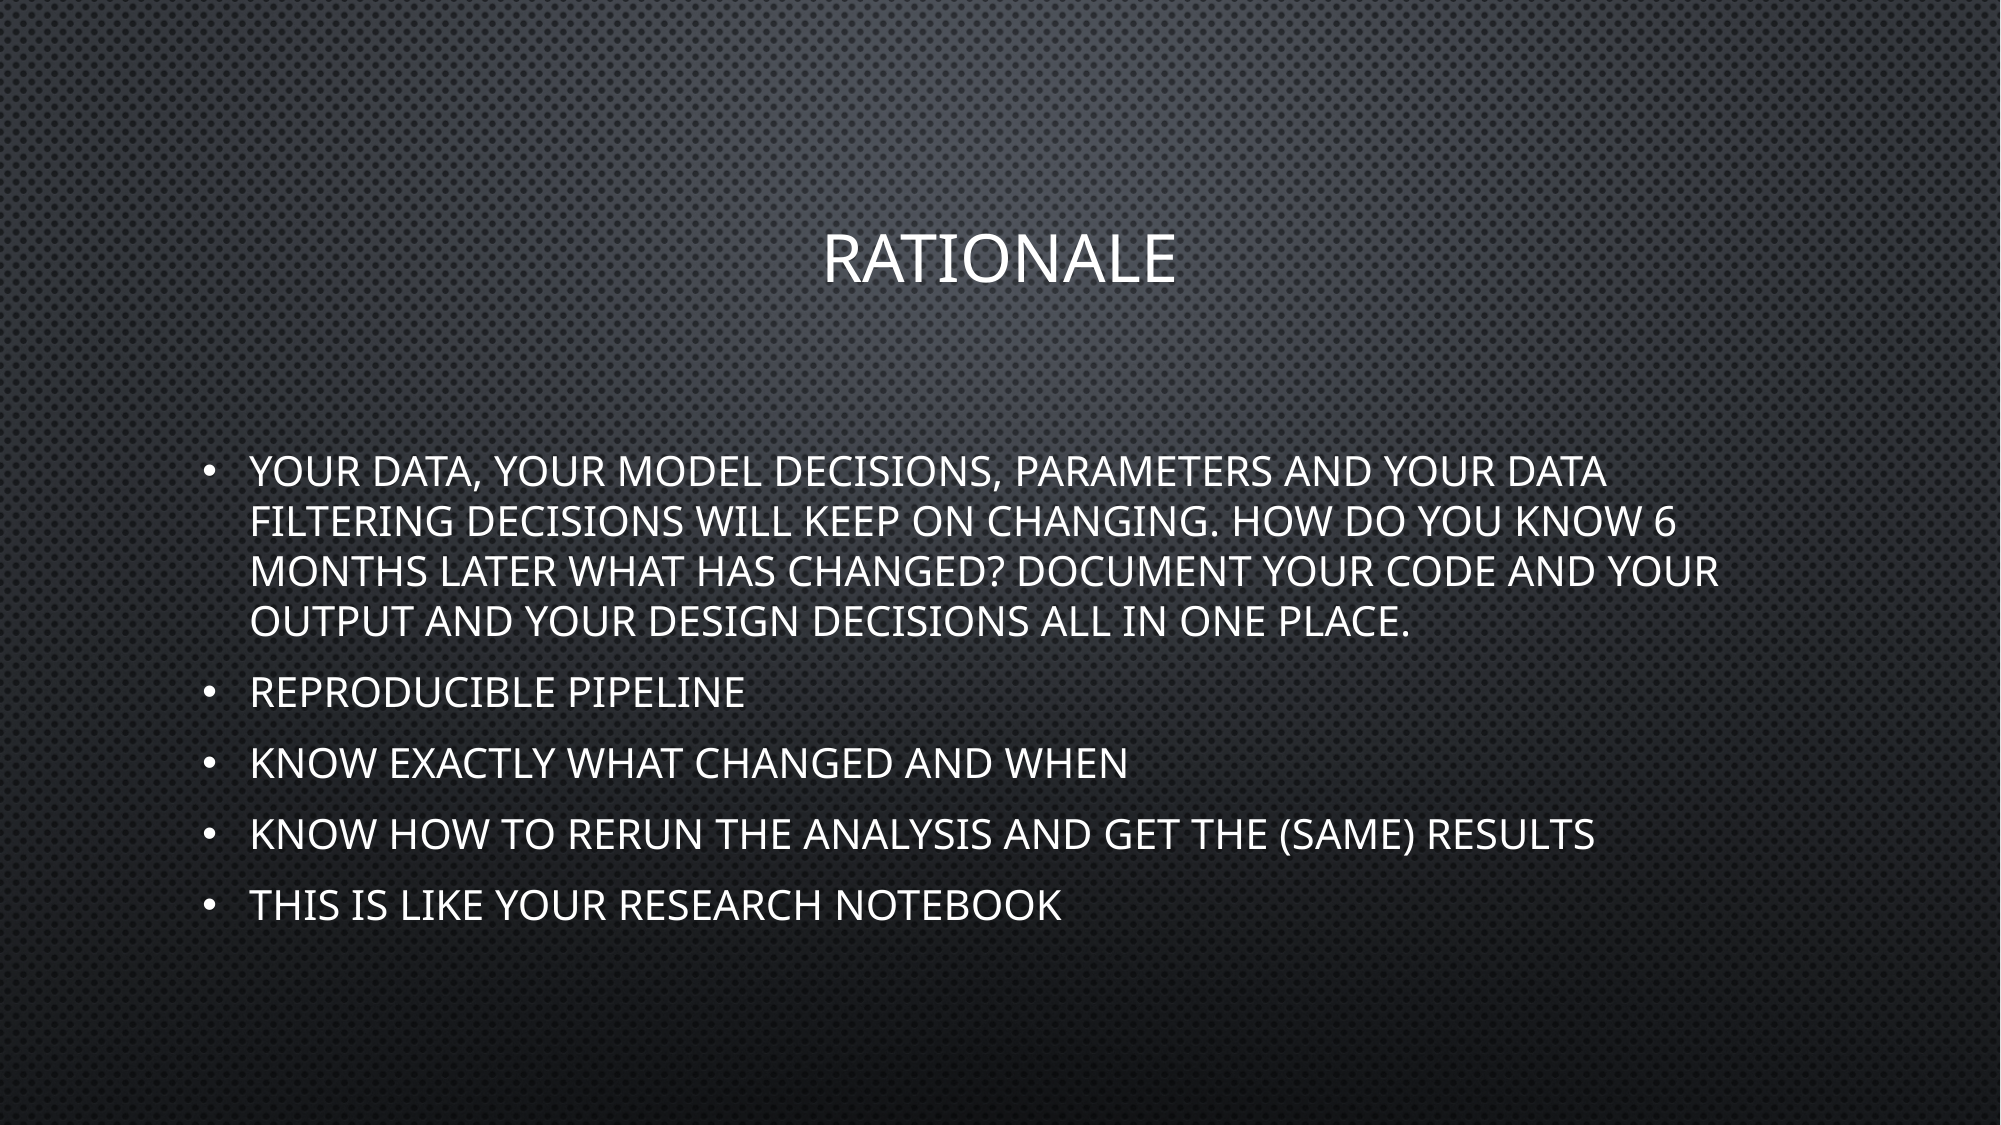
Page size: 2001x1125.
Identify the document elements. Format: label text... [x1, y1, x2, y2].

title Rationale [187, 99, 1813, 413]
list Your data, your model decisions, parameters and your data filtering decisions will keep on changing. How do you know 6 months later what has changed? Document your code and your output and your design decisions all in one place. Reproducible pipeline Know exactly what changed and when Know how to rerun the analysis and get the (same) results This is like your research notebook [187, 437, 1813, 950]
